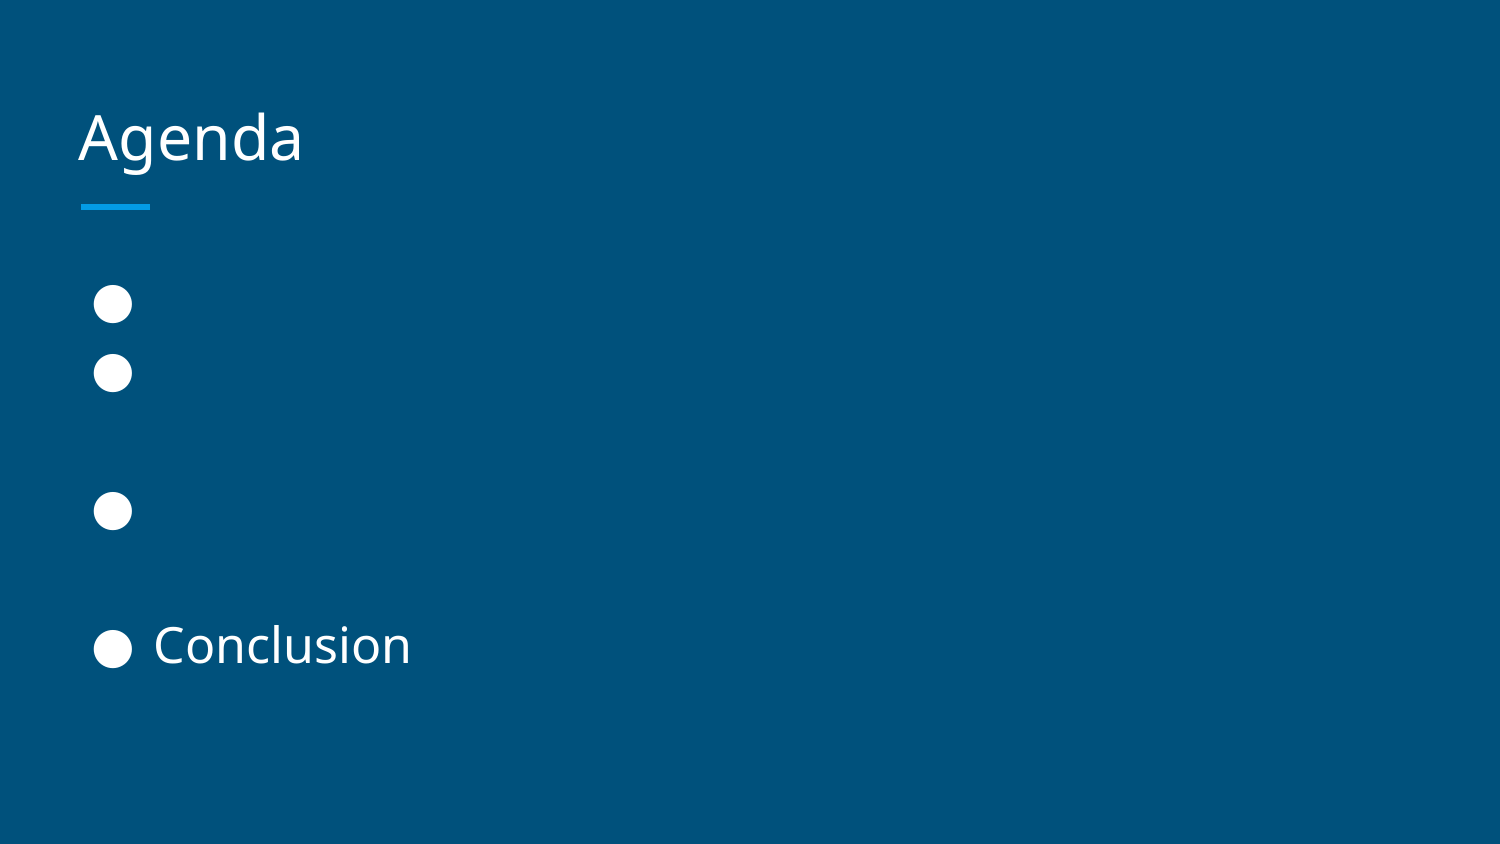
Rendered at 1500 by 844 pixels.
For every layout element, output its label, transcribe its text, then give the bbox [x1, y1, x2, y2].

list Conclusion [63, 244, 720, 750]
title Agenda [63, 75, 1437, 188]
